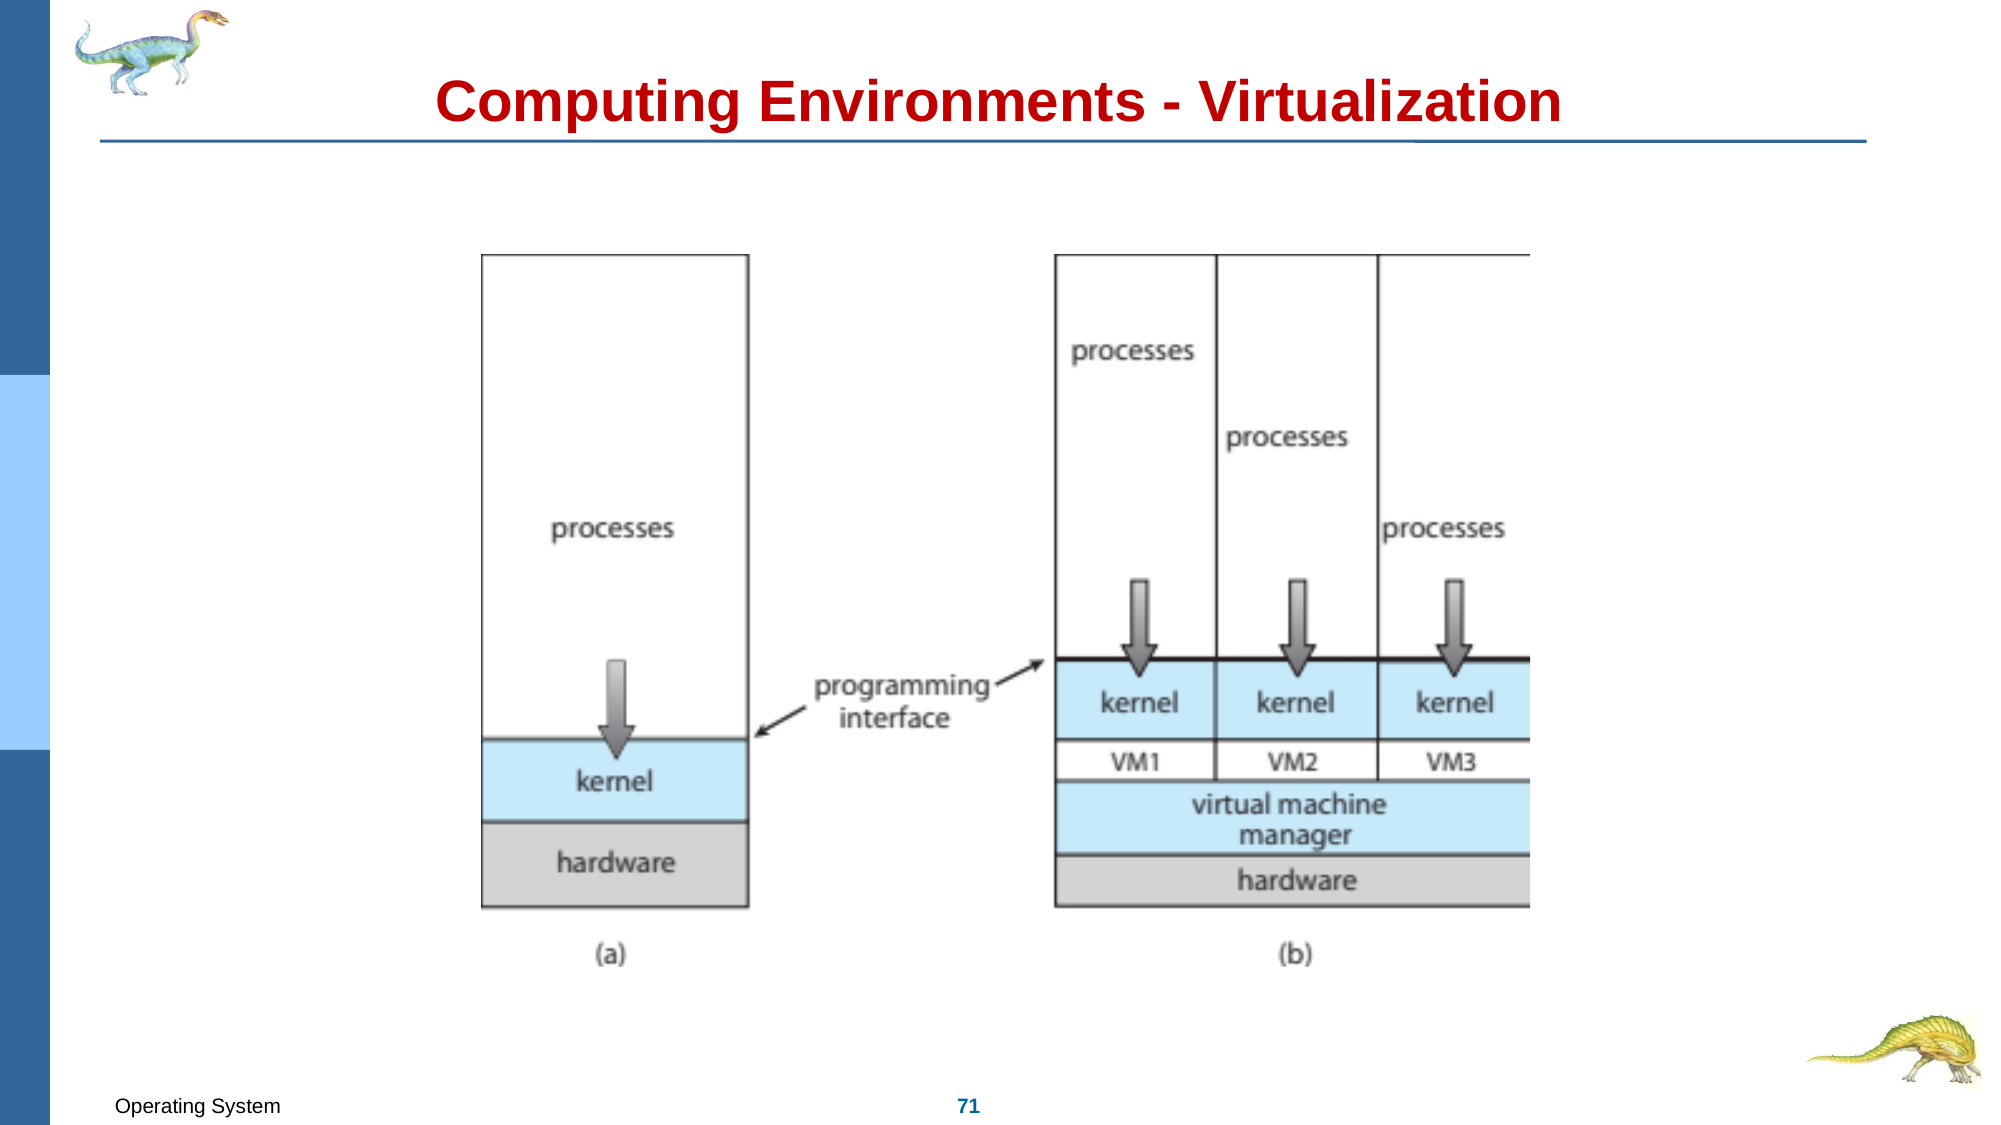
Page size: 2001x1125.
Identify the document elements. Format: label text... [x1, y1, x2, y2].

picture [62, 0, 246, 105]
title Computing Environments - Virtualization [99, 45, 1900, 141]
picture [1804, 1007, 1982, 1090]
picture [480, 254, 1531, 967]
